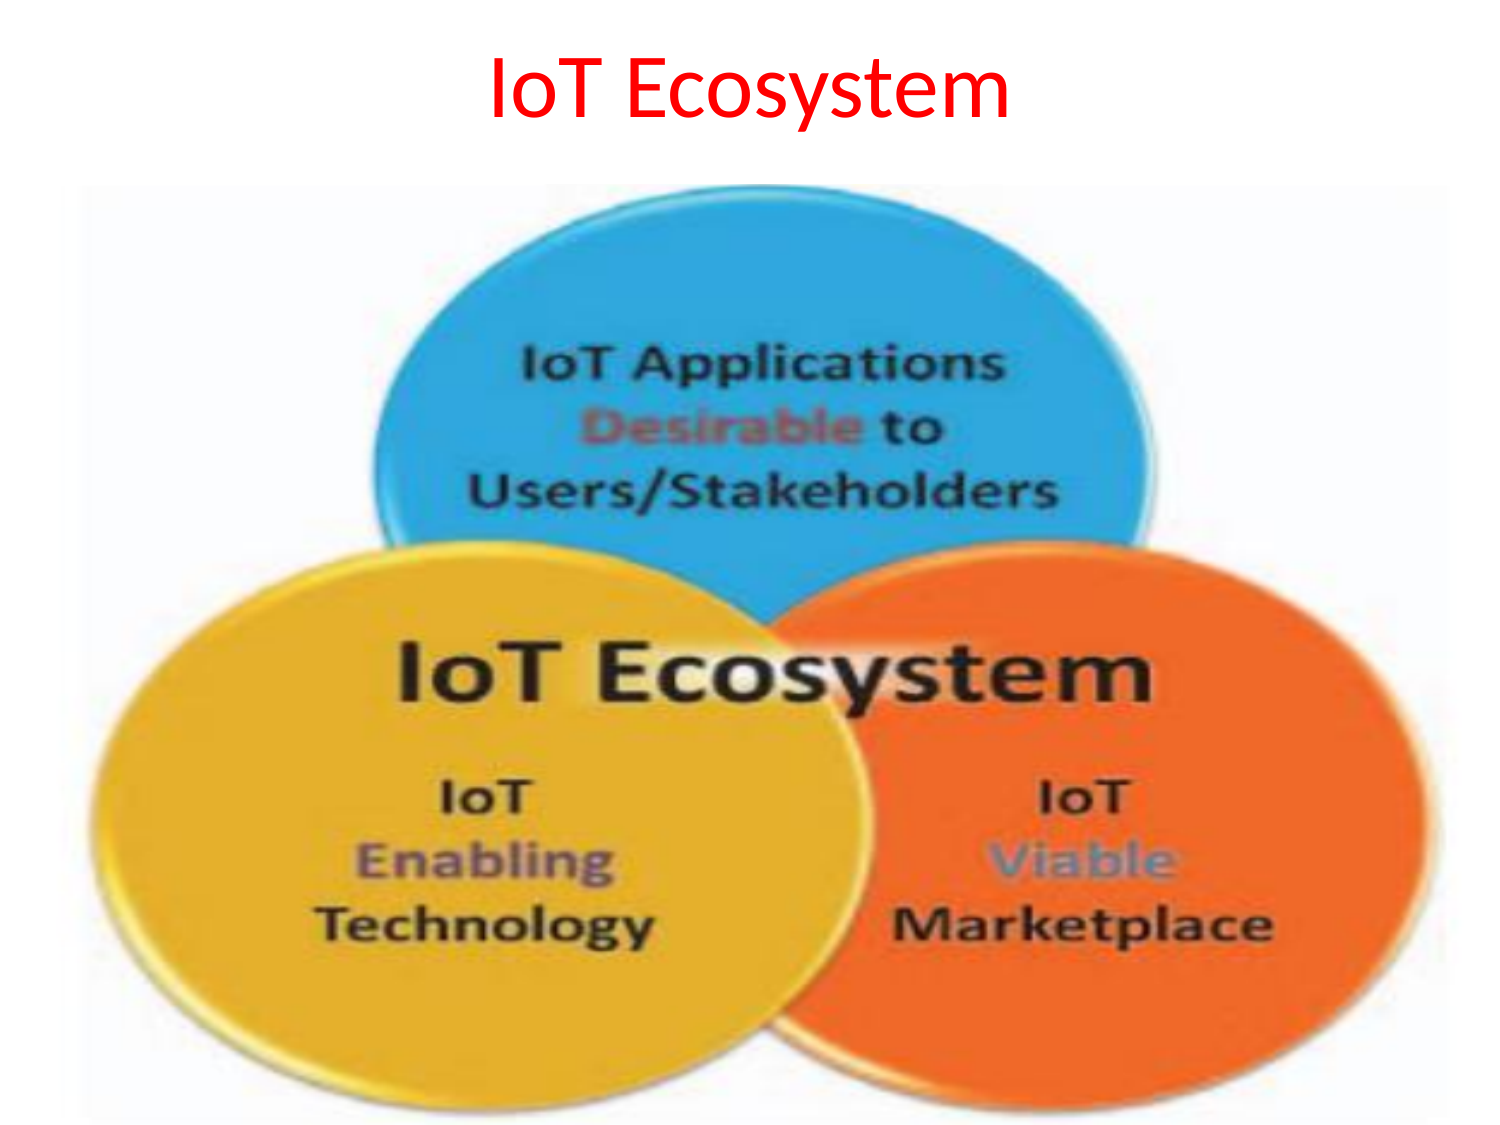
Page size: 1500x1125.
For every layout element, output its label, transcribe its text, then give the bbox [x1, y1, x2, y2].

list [0, 184, 1483, 1125]
title IoT Ecosystem [0, 0, 1500, 161]
